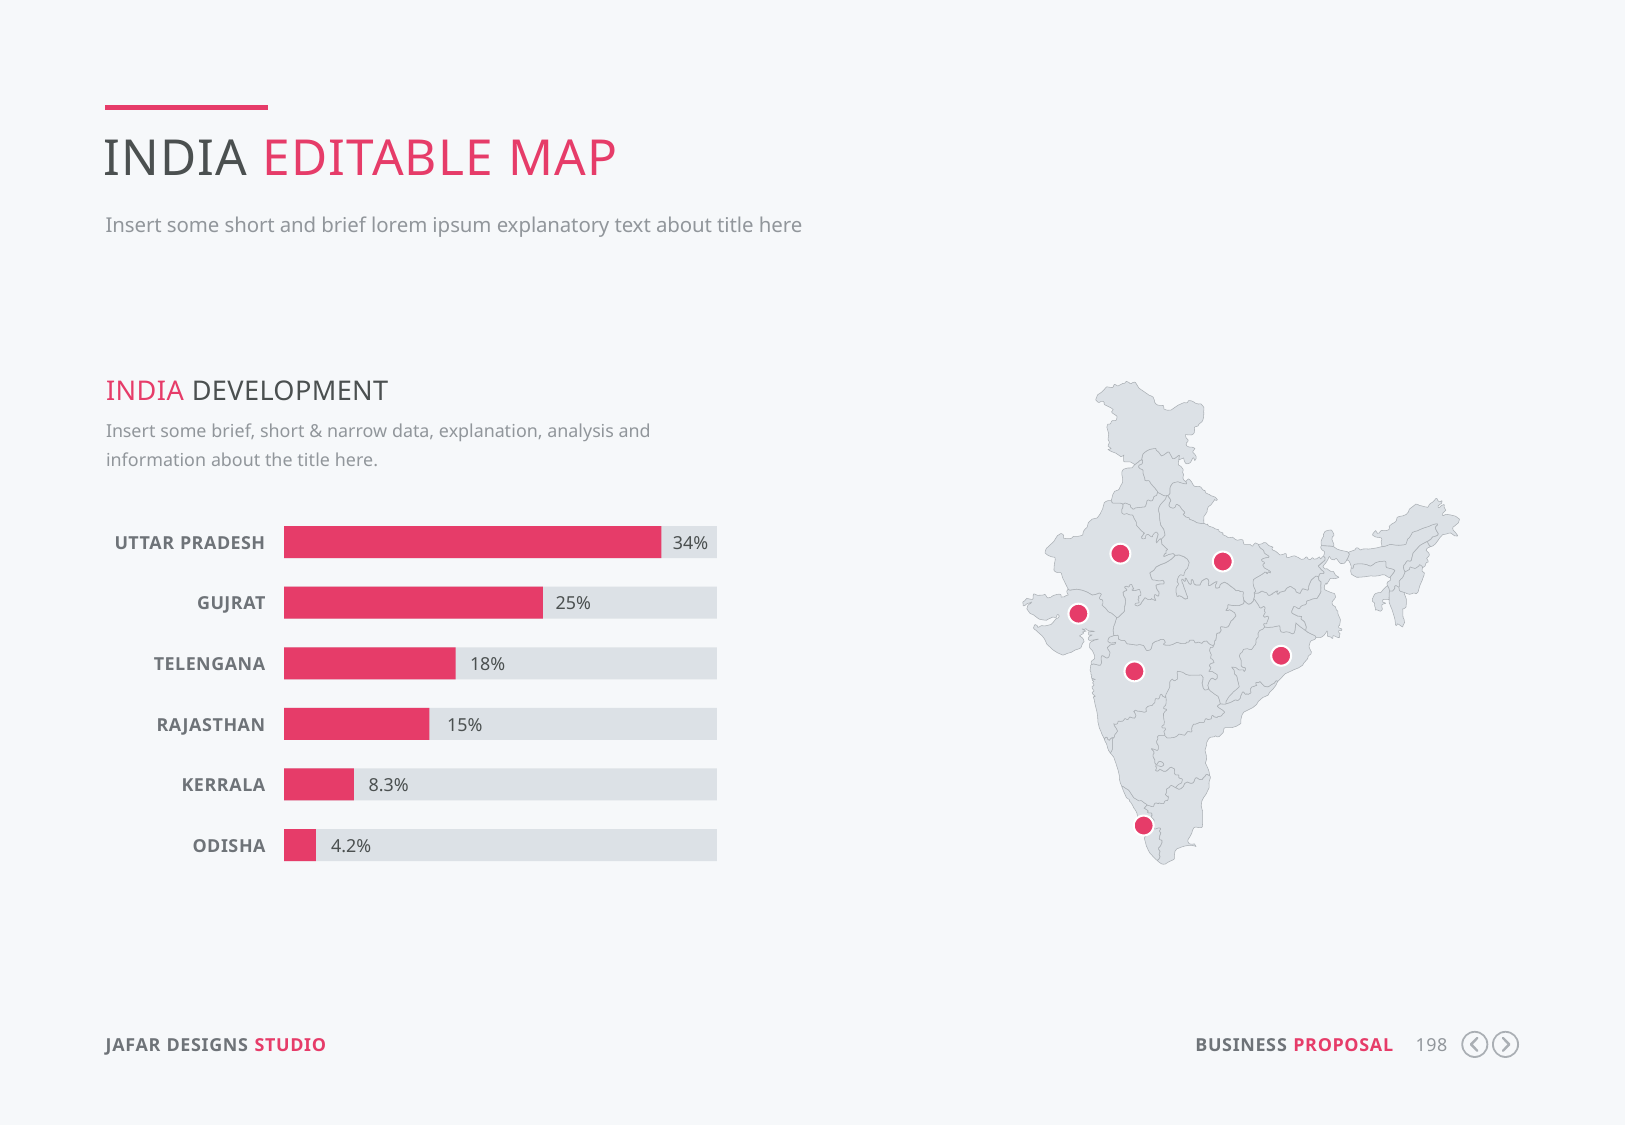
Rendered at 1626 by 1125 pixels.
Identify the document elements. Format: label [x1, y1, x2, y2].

text_box [106, 531, 266, 553]
text_box [106, 712, 266, 735]
text_box [106, 413, 717, 470]
text_box [284, 768, 718, 801]
list [103, 125, 1518, 188]
text_box [284, 707, 718, 740]
text_box [106, 652, 266, 675]
text_box [106, 773, 266, 796]
text_box [106, 591, 266, 614]
text_box [284, 586, 718, 619]
text_box [284, 829, 718, 862]
text_box [284, 526, 718, 559]
text_box [284, 647, 718, 680]
text_box [106, 834, 266, 856]
list [105, 209, 1519, 241]
text_box [1022, 381, 1460, 865]
text_box [106, 373, 717, 407]
